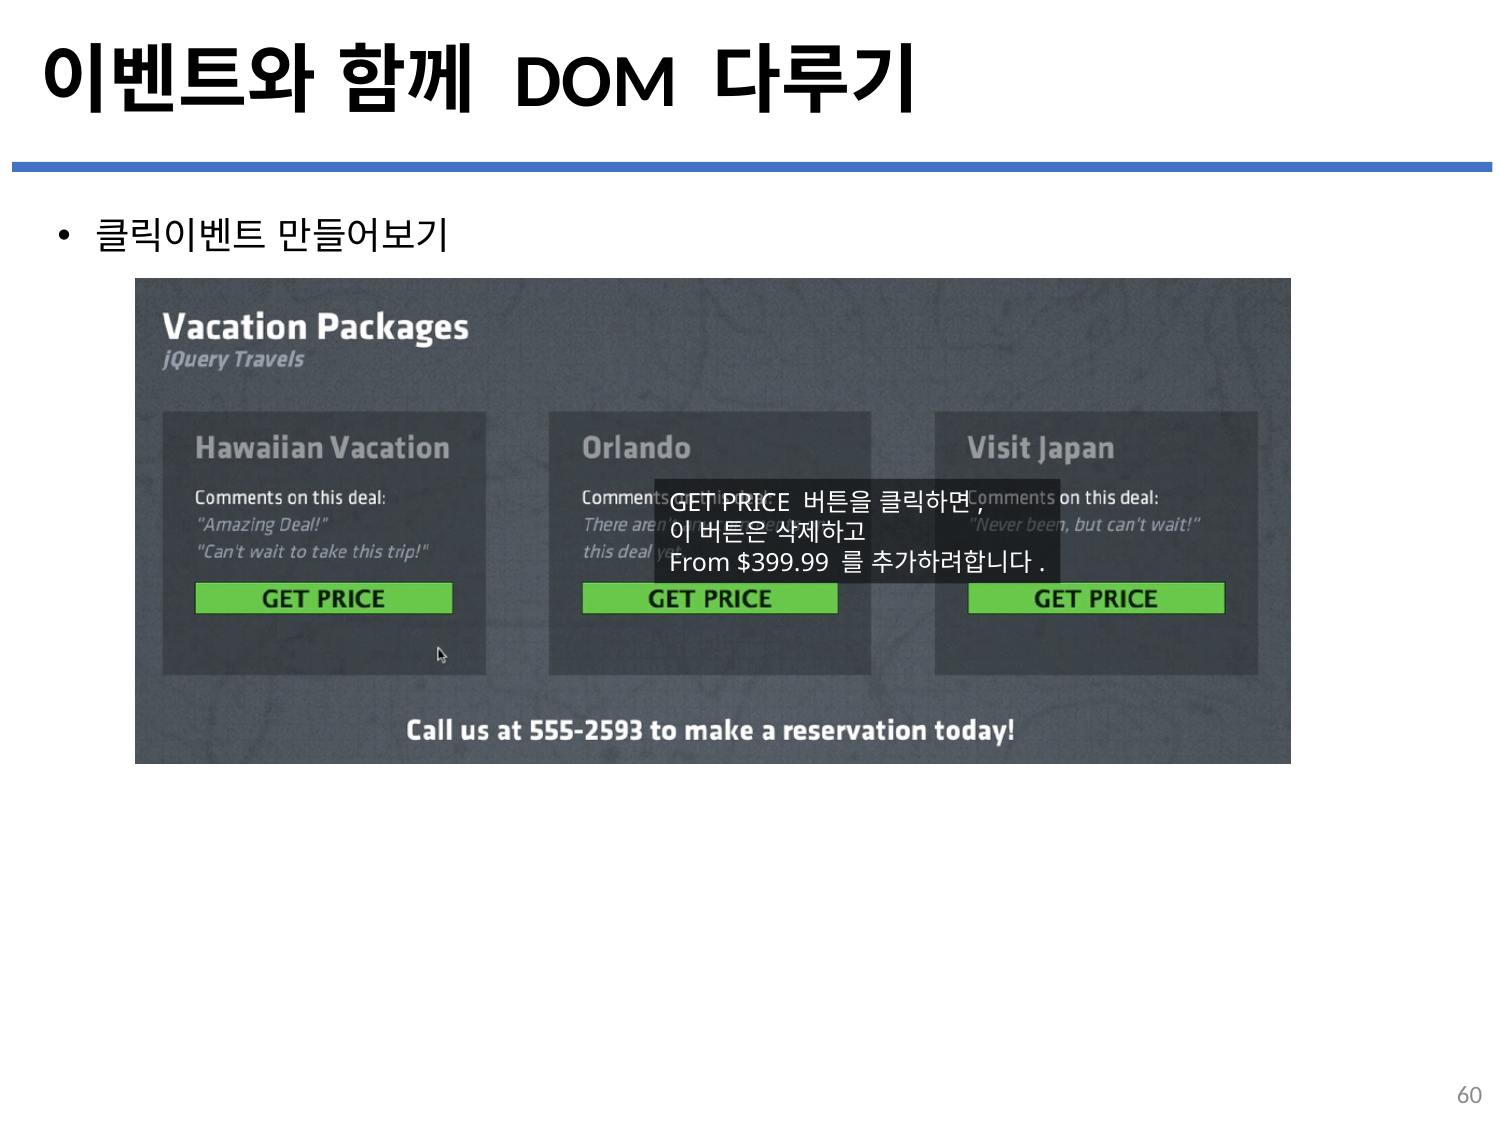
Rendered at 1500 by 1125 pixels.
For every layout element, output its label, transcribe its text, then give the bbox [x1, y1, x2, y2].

title 이벤트와 함께 DOM 다루기 [25, 32, 1475, 132]
list 클릭이벤트 만들어보기 [42, 204, 1453, 1104]
slide_number 60 [1159, 1063, 1498, 1124]
picture [135, 278, 1291, 764]
